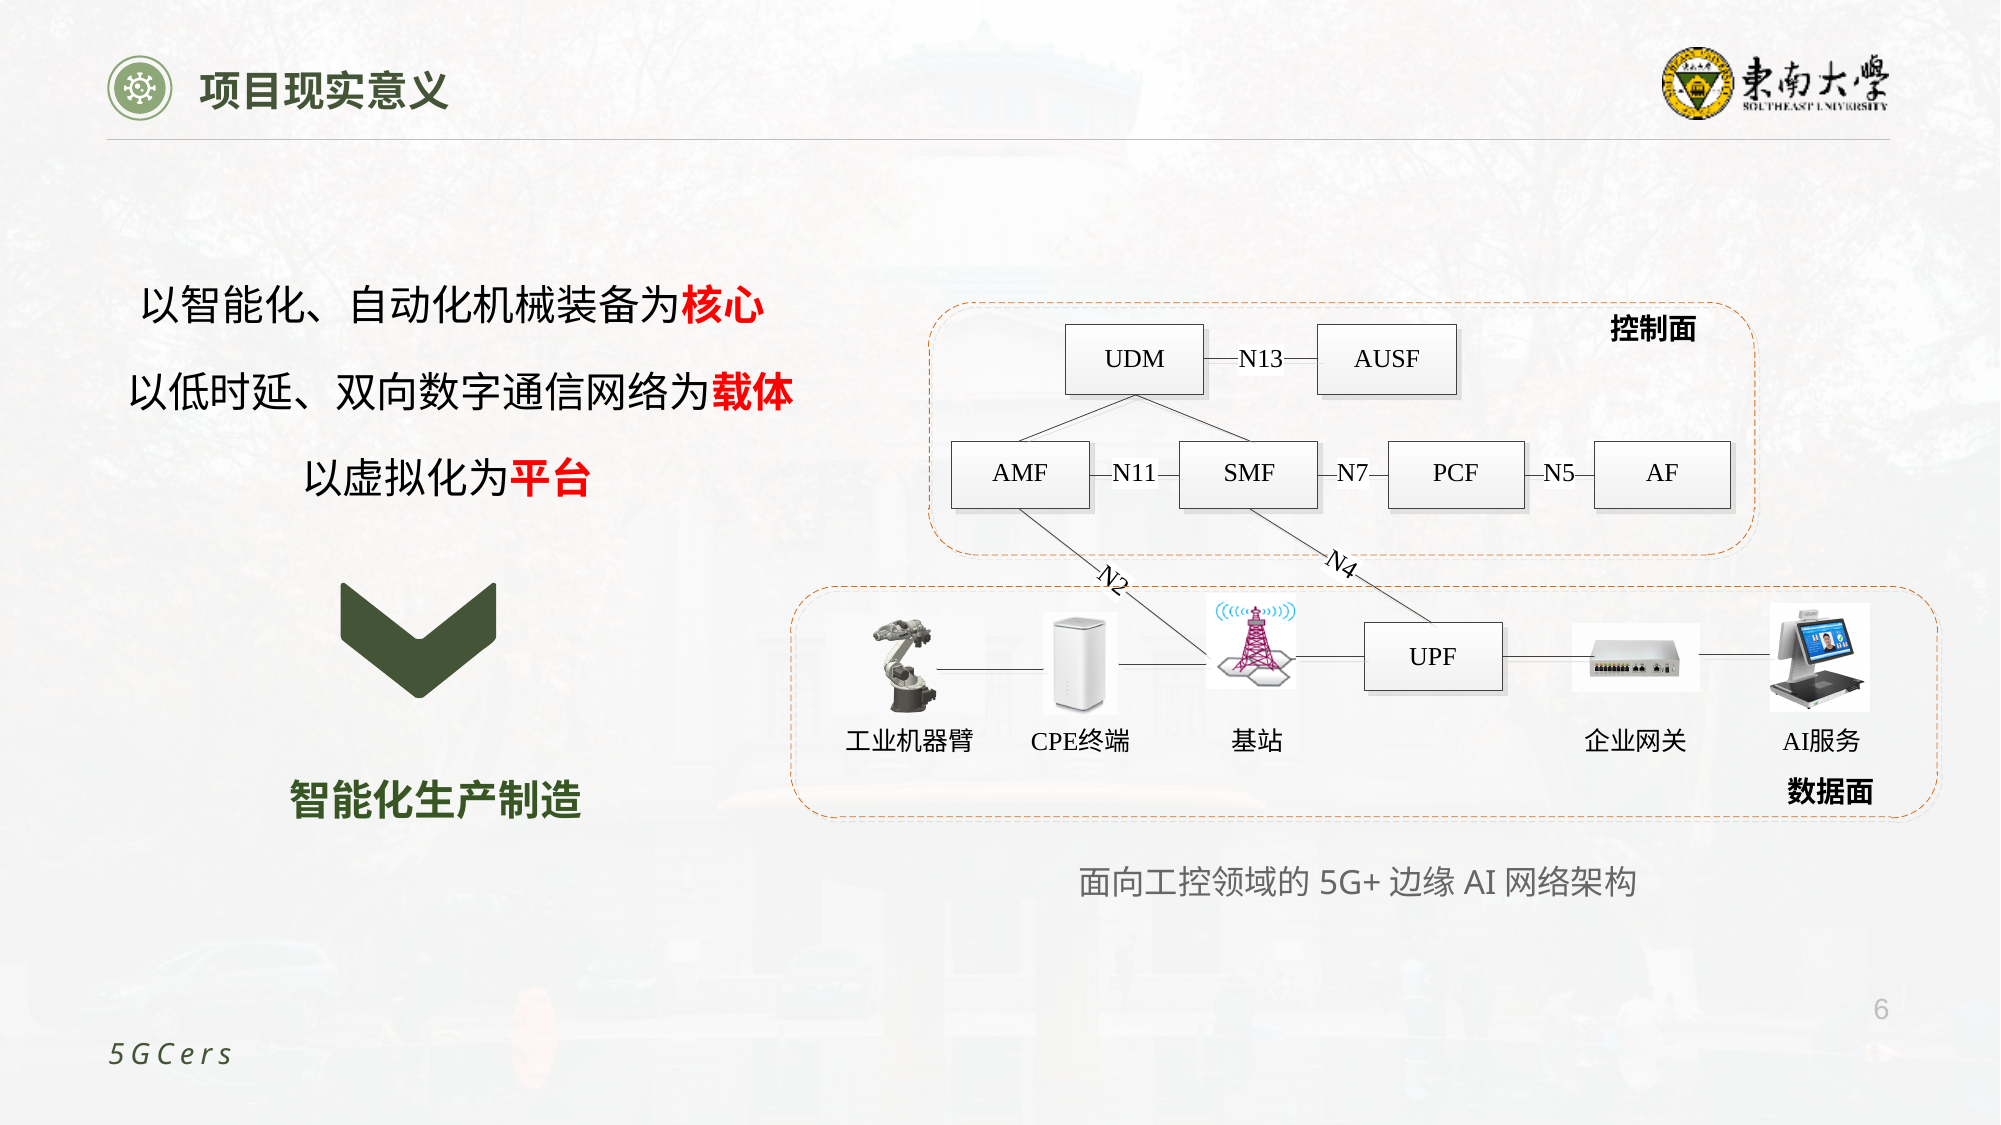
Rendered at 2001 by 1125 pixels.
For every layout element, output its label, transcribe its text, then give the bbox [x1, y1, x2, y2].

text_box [786, 297, 1947, 827]
text_box 以智能化、自动化机械装备为核心 [108, 271, 796, 337]
text_box 智能化生产制造 [274, 765, 670, 831]
text_box 以虚拟化为平台 [108, 444, 786, 510]
slide_number 6 [1439, 977, 1890, 1038]
picture [1662, 47, 1889, 120]
slide_number 5GCers [108, 1022, 657, 1083]
text_box 面向工控领域的5G+边缘AI网络架构 [1048, 853, 1747, 909]
text_box 以低时延、双向数字通信网络为载体 [108, 358, 786, 423]
text_box [340, 582, 497, 699]
list 项目现实意义 [199, 56, 1663, 123]
